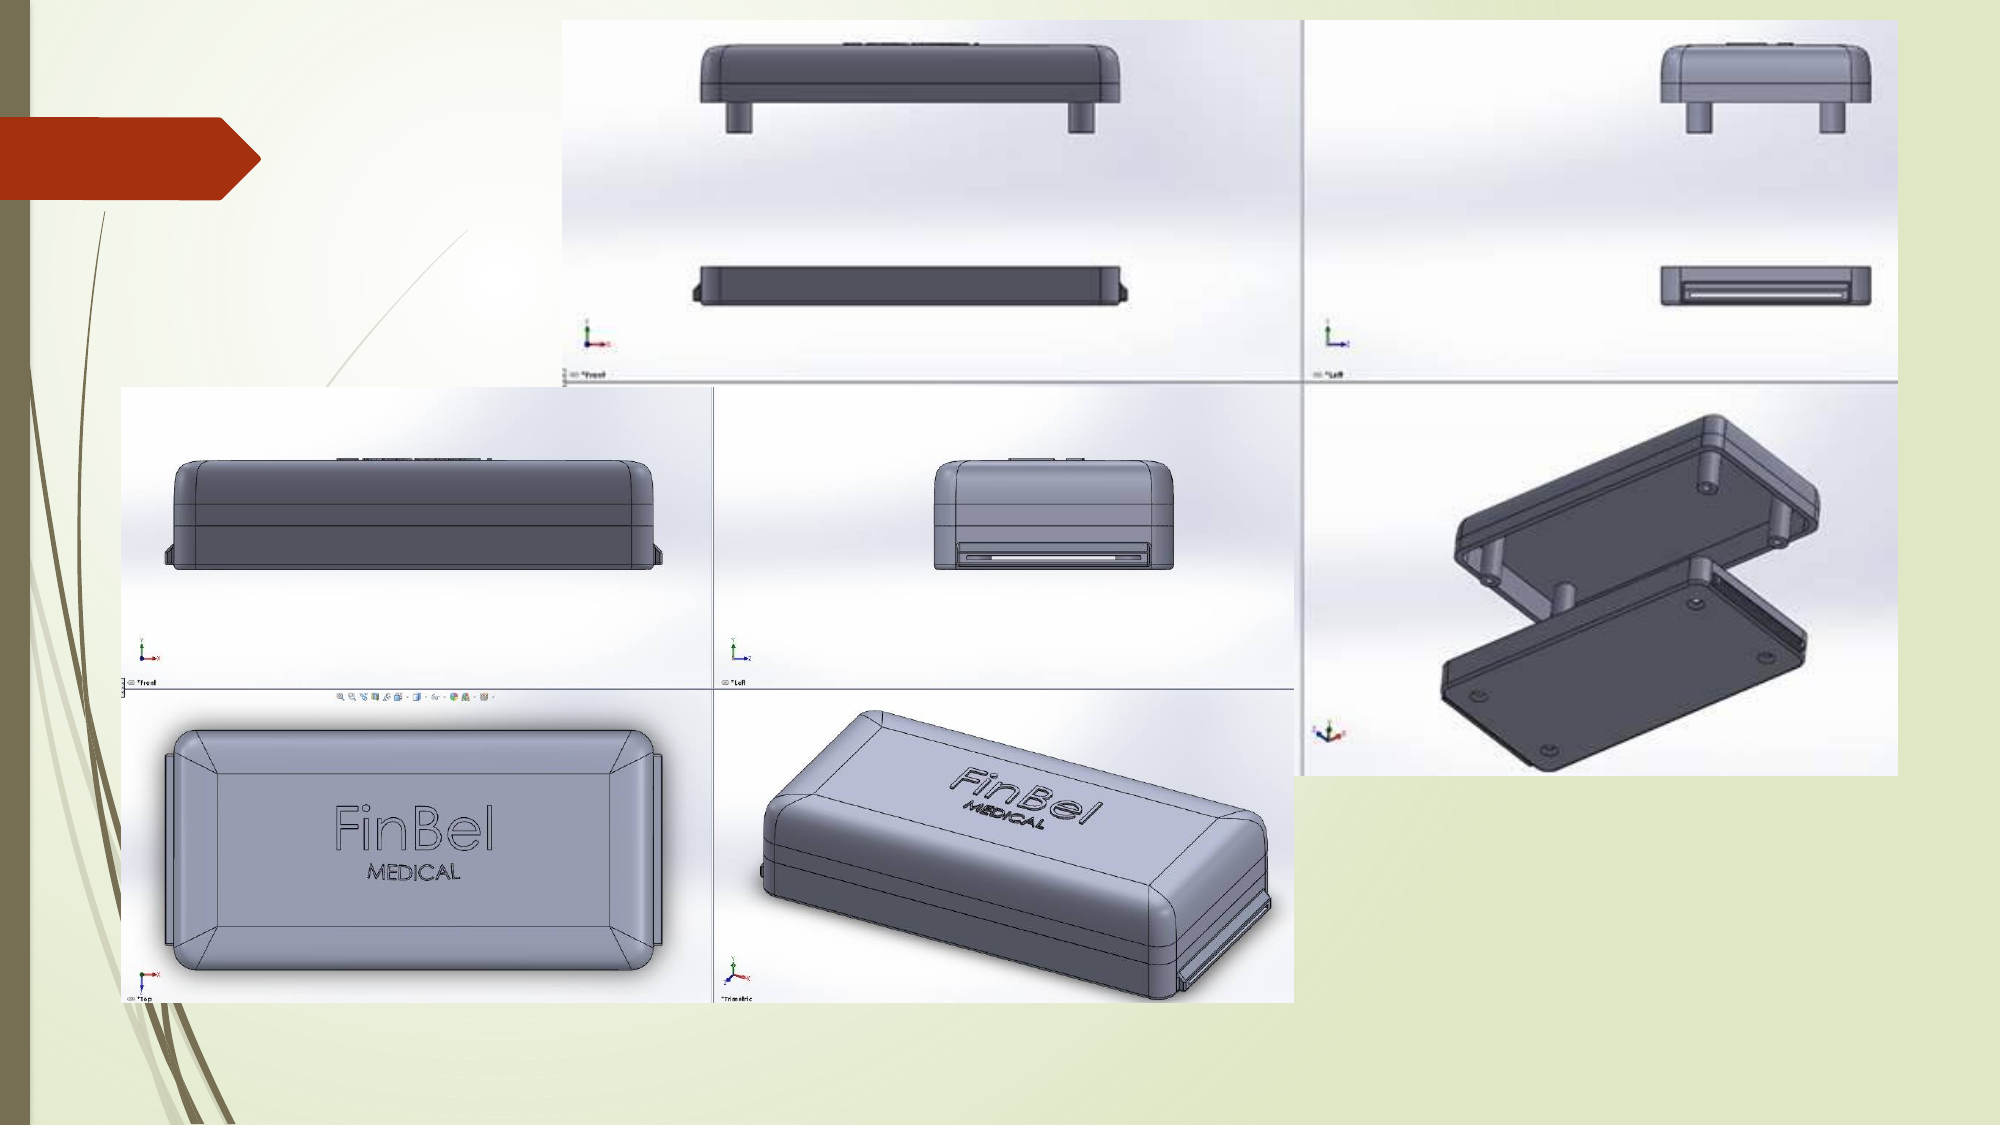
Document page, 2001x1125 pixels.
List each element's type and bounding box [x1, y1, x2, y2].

picture [121, 20, 1898, 1004]
